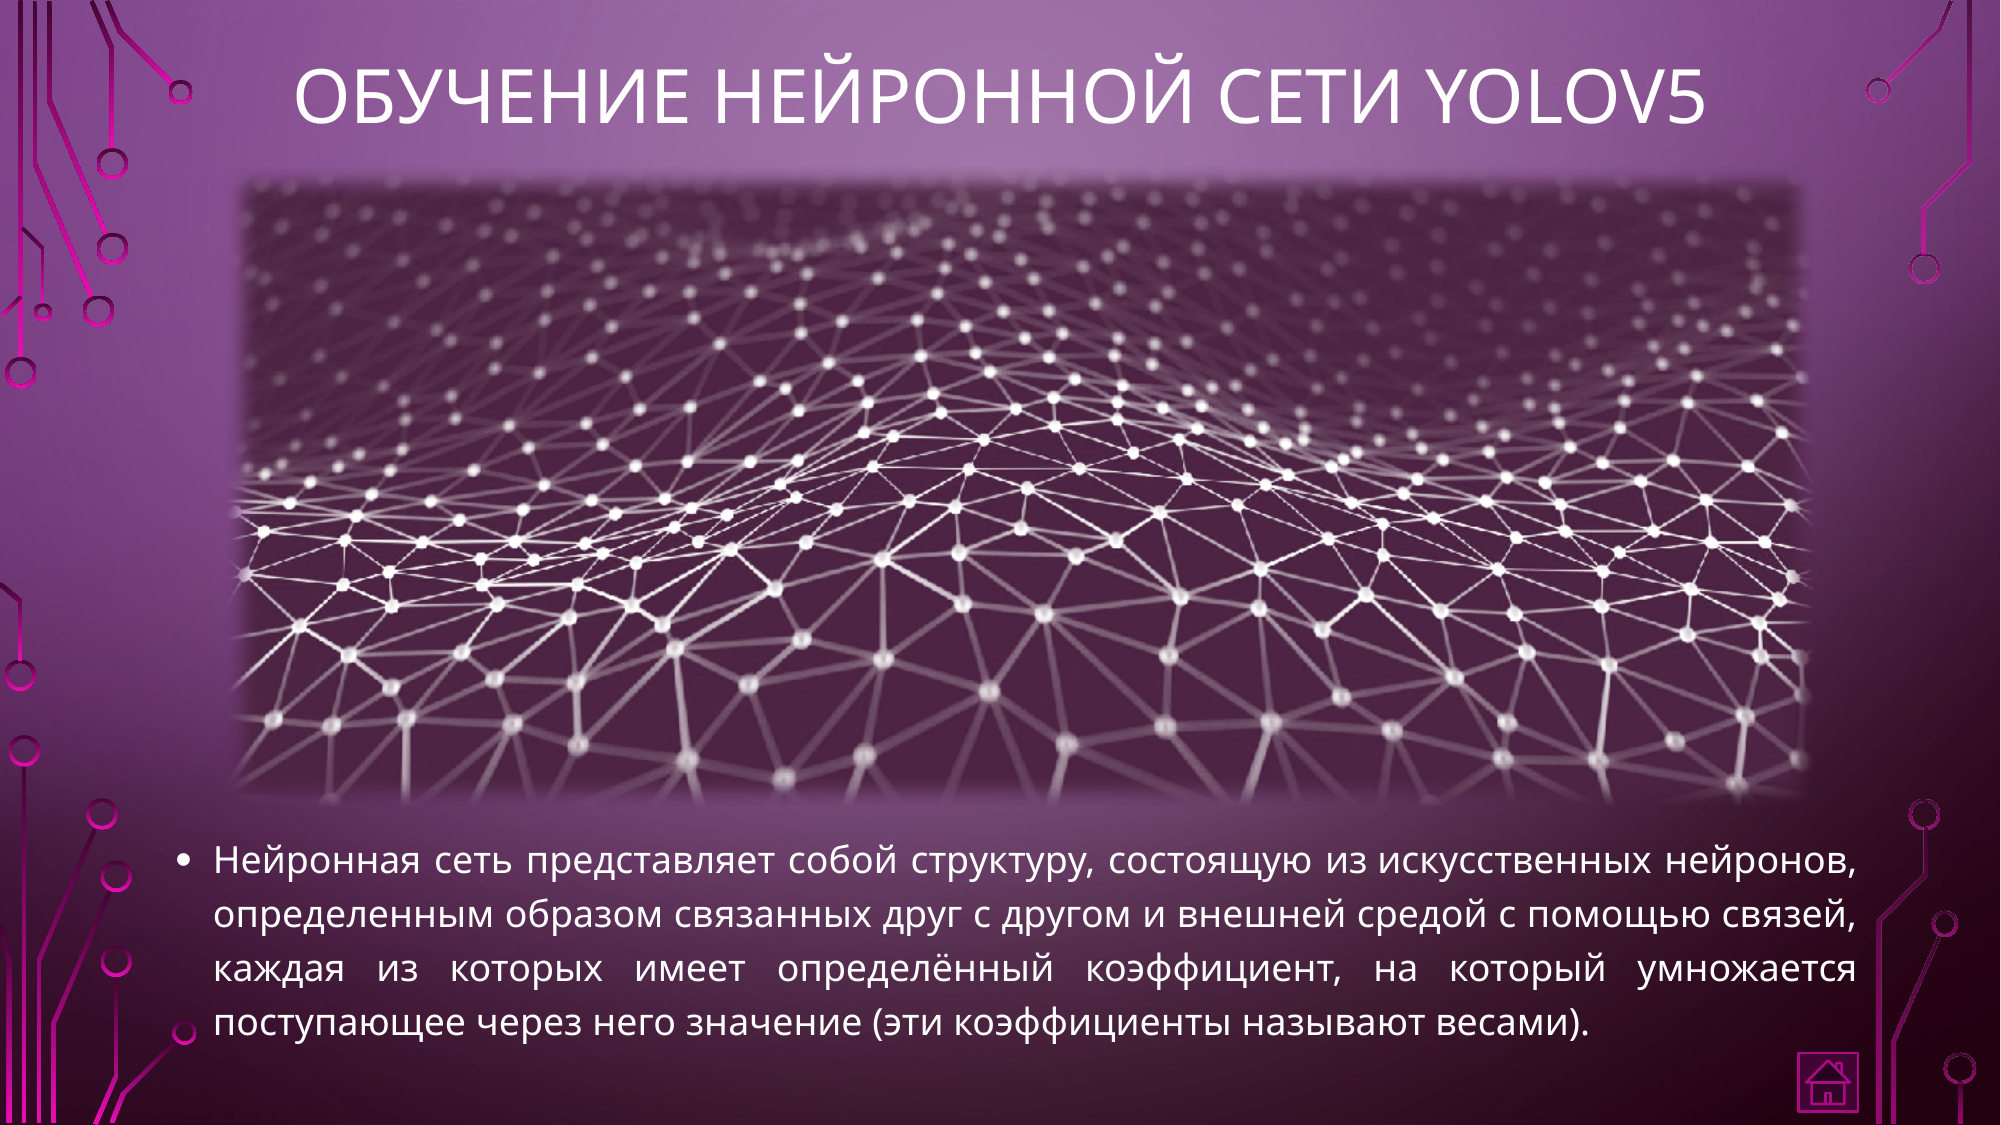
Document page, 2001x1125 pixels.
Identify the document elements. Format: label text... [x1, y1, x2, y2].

title Обучение нейронной сети YOLOV5 [187, 0, 1813, 221]
picture [221, 165, 1813, 806]
text_box [1797, 1052, 1859, 1113]
list Нейронная сеть представляет собой структуру, состоящую из искусственных нейронов, определенным образом связанных друг с другом и внешней средой с помощью связей, каждая из которых имеет определённый коэффициент, на который умножается поступающее через него значение (эти коэффициенты называют весами). [160, 819, 1874, 1063]
